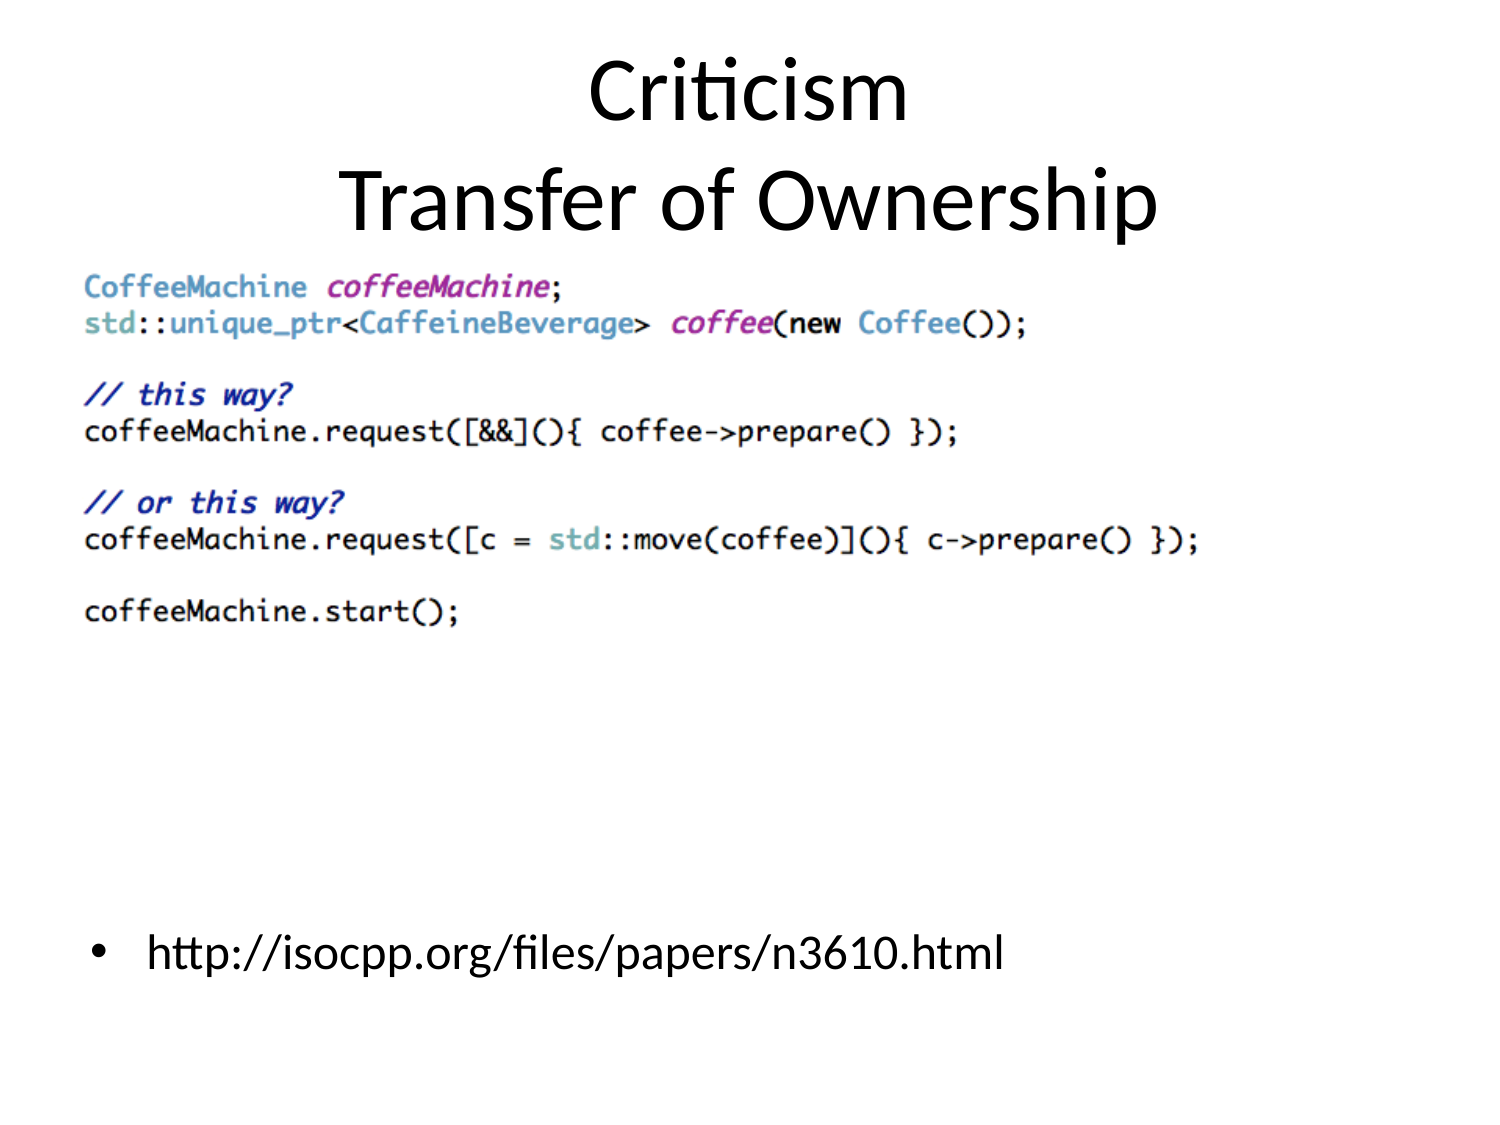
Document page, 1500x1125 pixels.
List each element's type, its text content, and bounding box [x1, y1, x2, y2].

list http://isocpp.org/files/papers/n3610.html [75, 262, 1425, 1005]
title Criticism Transfer of Ownership [75, 45, 1425, 233]
picture [76, 265, 1210, 634]
